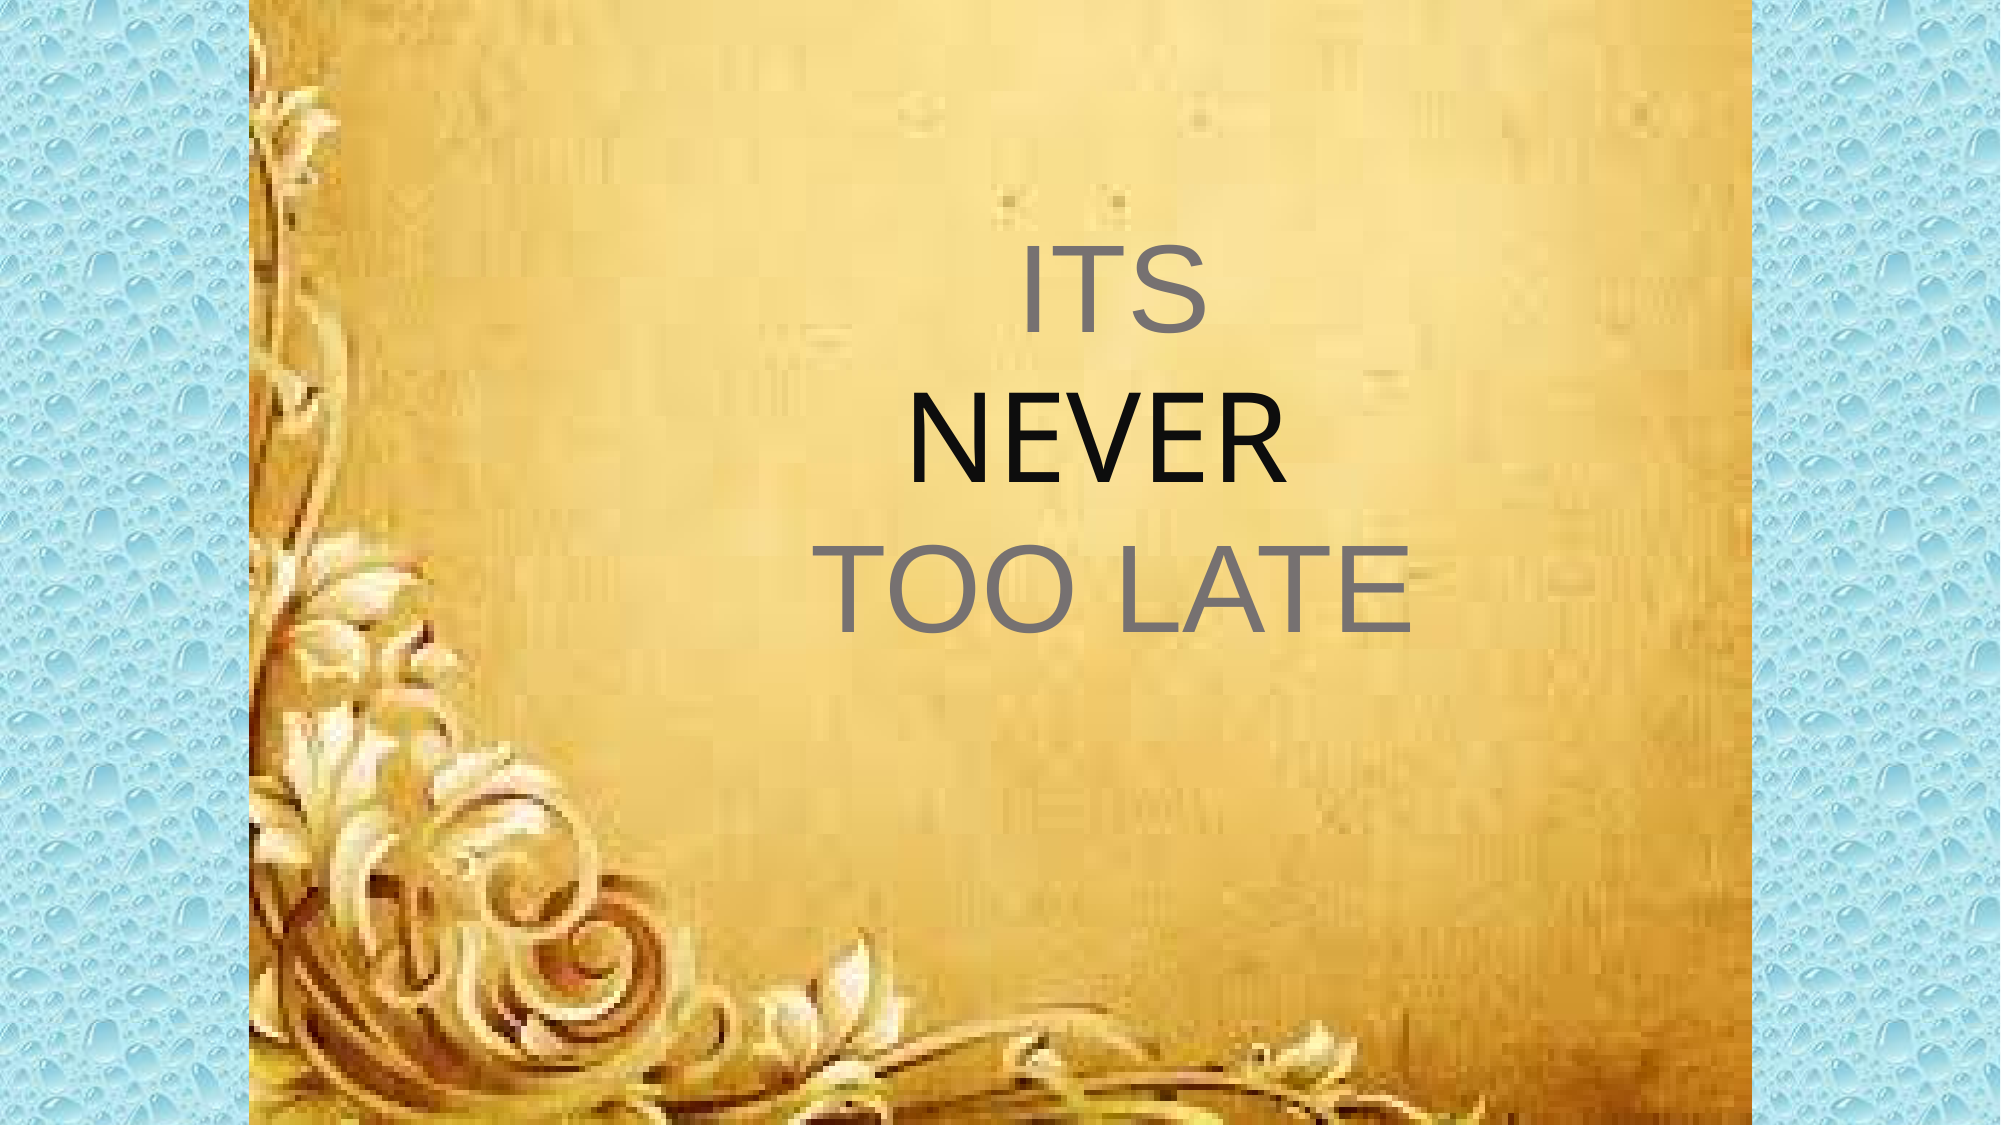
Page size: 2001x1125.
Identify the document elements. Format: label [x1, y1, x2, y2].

list [249, 0, 1752, 1125]
picture [1752, 0, 2001, 1125]
text_box [1752, 432, 2000, 894]
picture [0, 0, 249, 1125]
